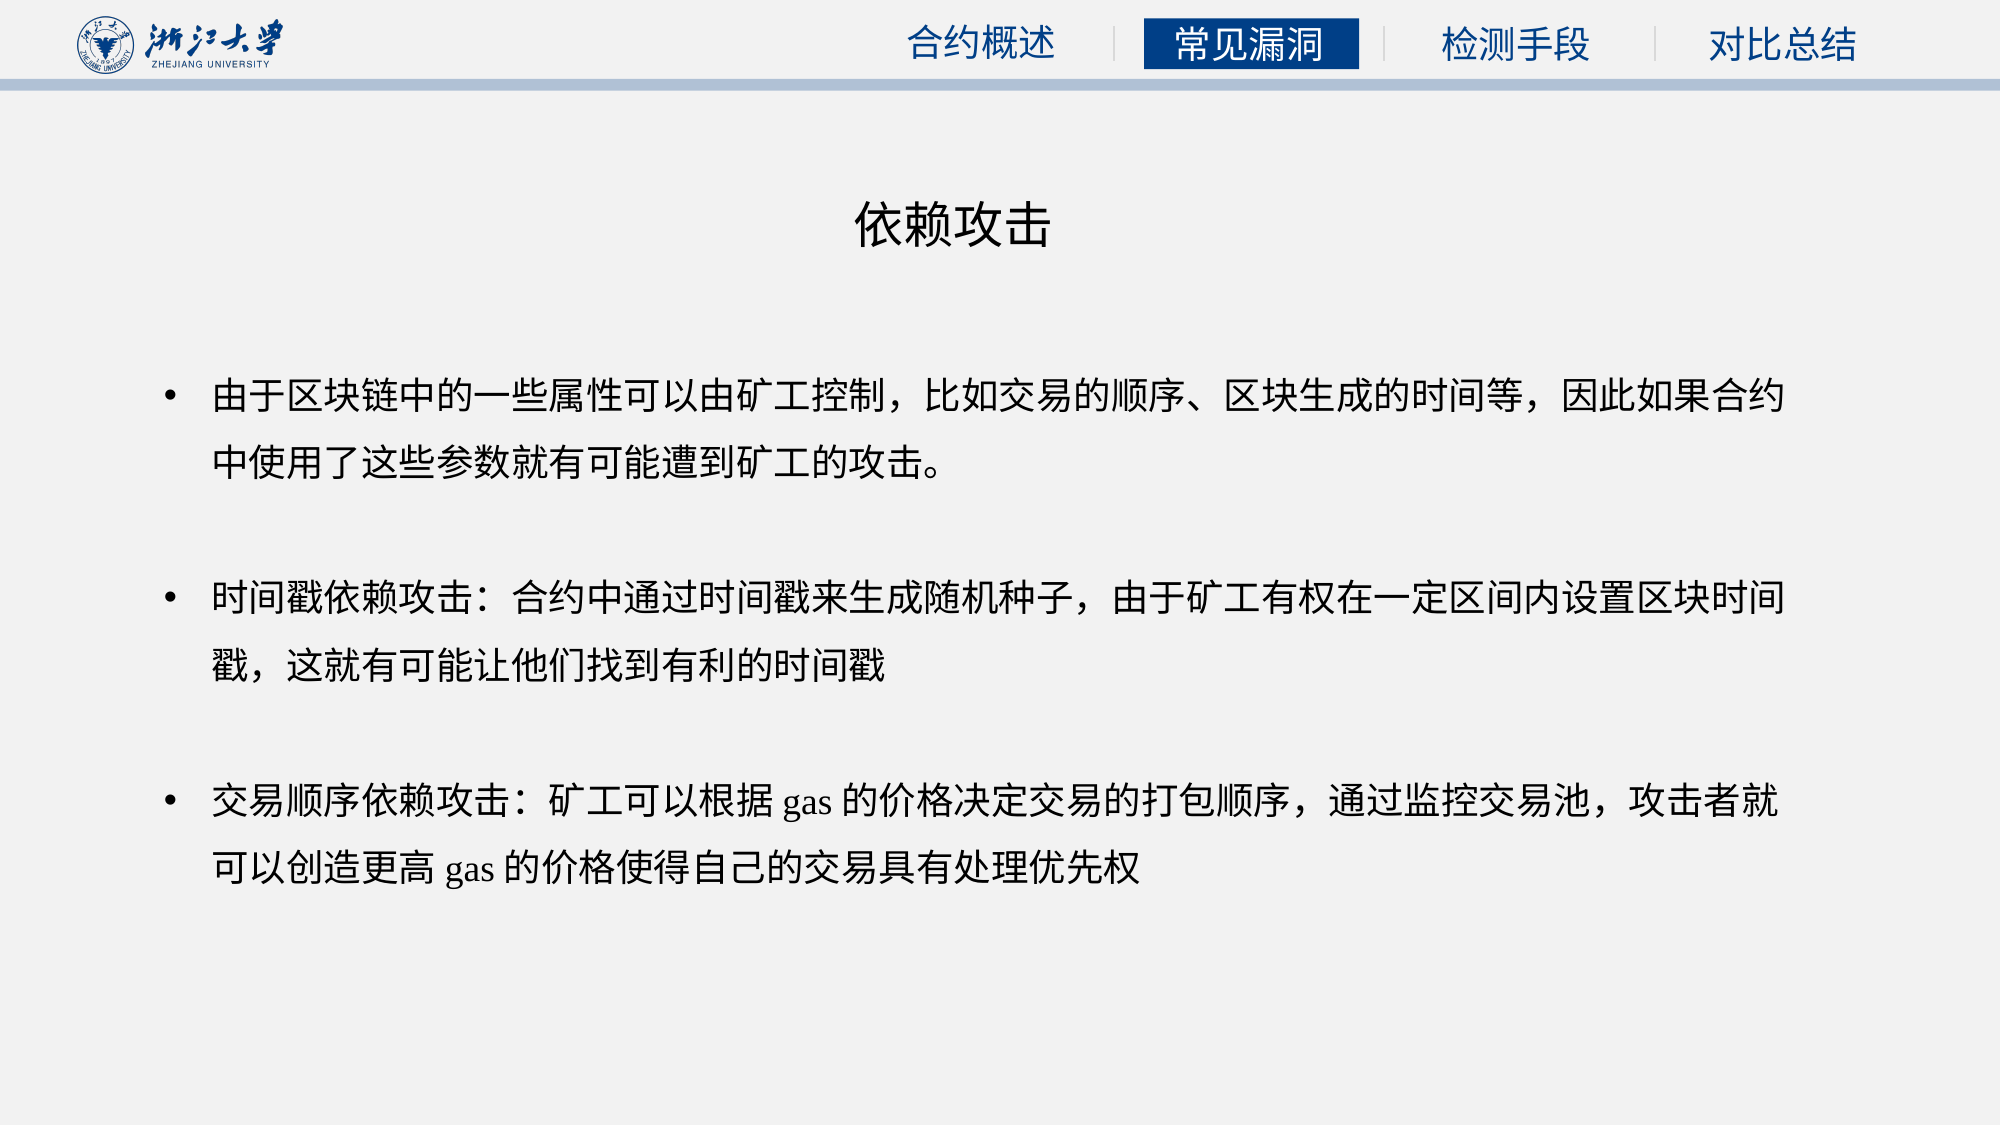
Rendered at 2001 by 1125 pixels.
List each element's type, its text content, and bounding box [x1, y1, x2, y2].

picture [77, 16, 283, 74]
text_box 由于区块链中的一些属性可以由矿工控制，比如交易的顺序、区块生成的时间等，因此如果合约中使用了这些参数就有可能遭到矿工的攻击。 时间戳依赖攻击：合约中通过时间戳来生成随机种子，由于矿工有权在一定区间内设置区块时间戳，这就有可能让他们找到有利的时间戳 交易顺序依赖攻击：矿工可以根据gas的价格决定交易的打包顺序，通过监控交易池，攻击者就可以创造更高gas的价格使得自己的交易具有处理优先权 [149, 341, 1814, 897]
text_box 依赖攻击 [764, 156, 1385, 261]
text_box [0, 78, 2000, 92]
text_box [888, 11, 1877, 75]
